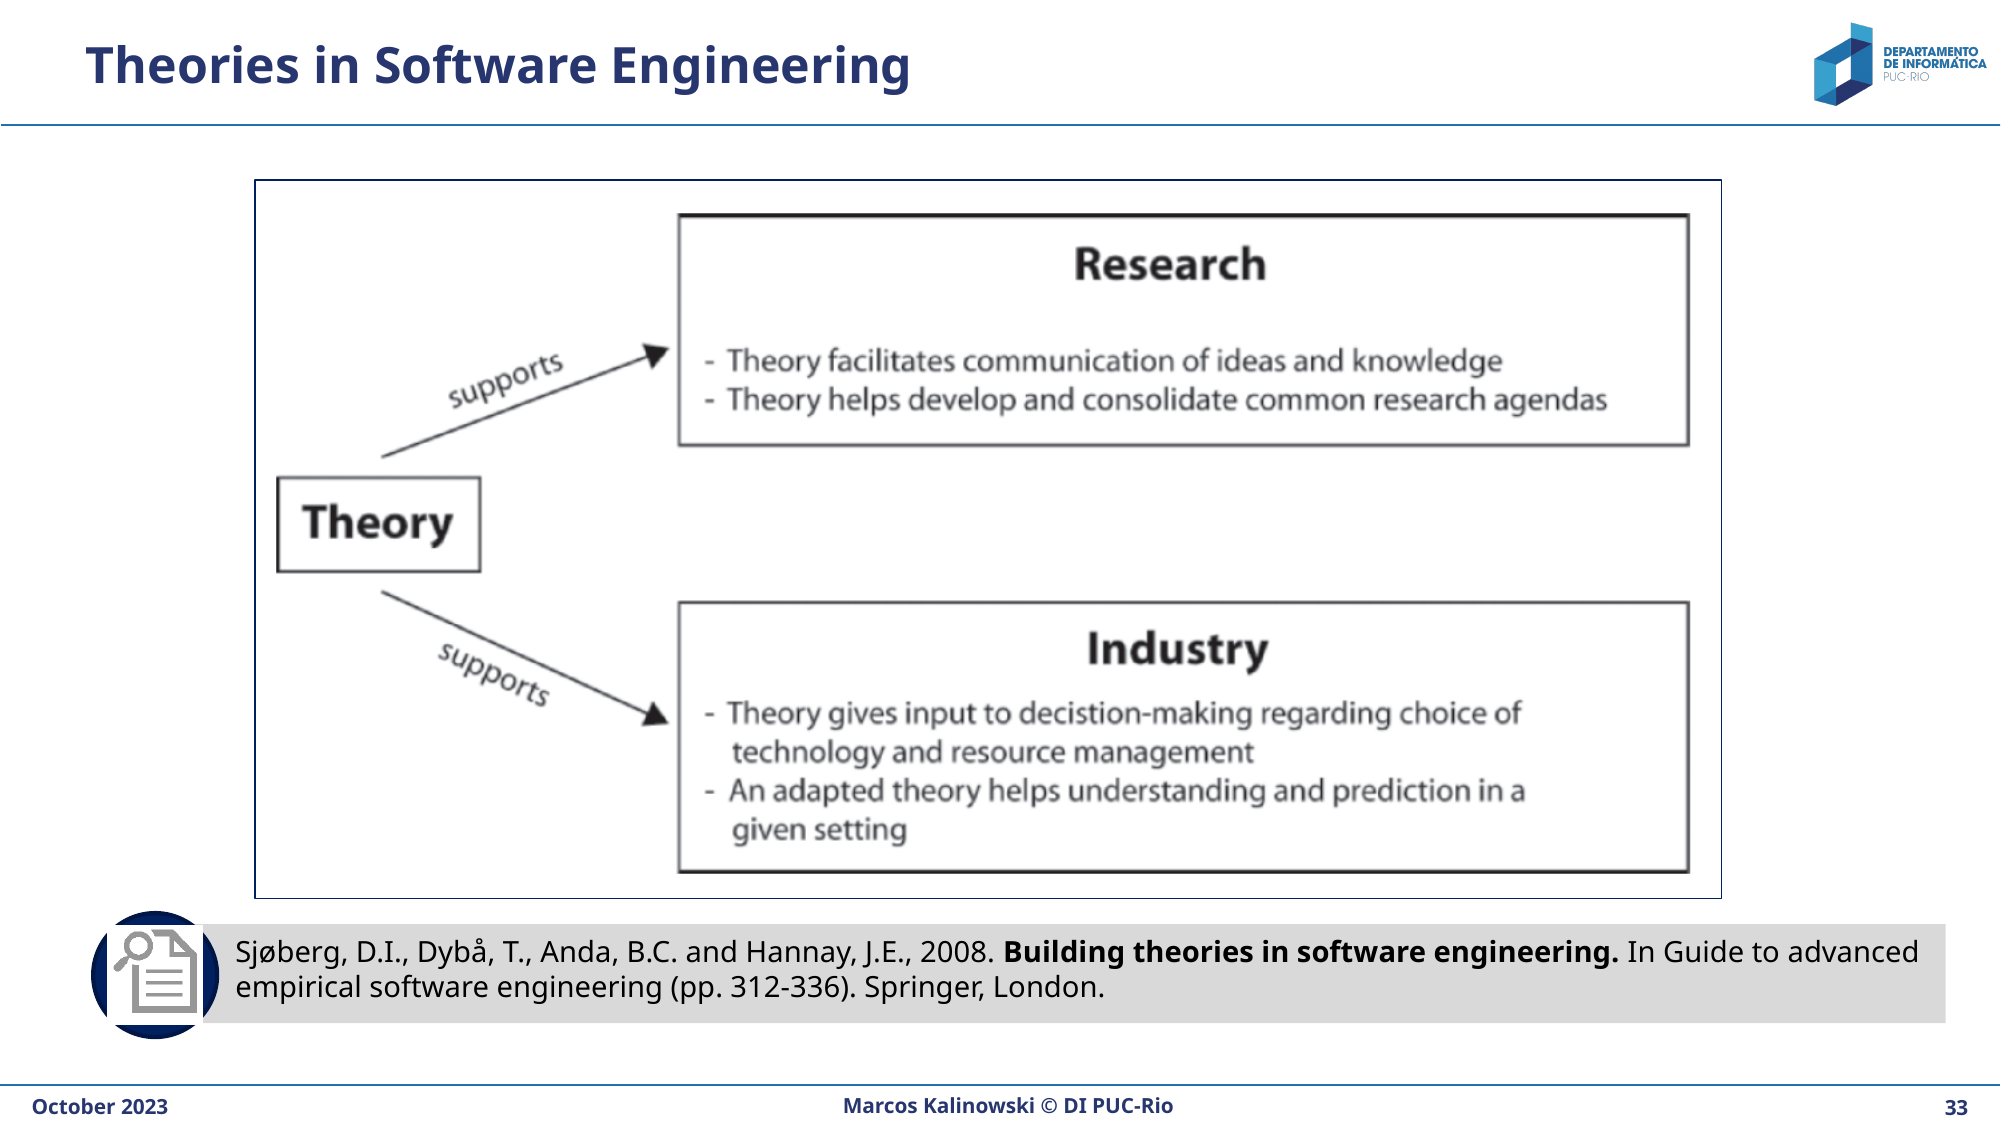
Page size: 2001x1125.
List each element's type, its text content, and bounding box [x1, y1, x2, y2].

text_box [92, 912, 218, 1038]
footer Marcos Kalinowski © DI PUC-Rio [431, 1085, 1650, 1123]
text_box [222, 924, 1946, 1024]
text_box October 2023 [16, 1085, 431, 1124]
slide_number ‹#› [1755, 1087, 1984, 1125]
picture [255, 180, 1721, 899]
picture [1779, 0, 2001, 133]
text_box Sjøberg, D.I., Dybå, T., Anda, B.C. and Hannay, J.E., 2008. Building theories in software engineering. In Guide to advanced empirical software engineering (pp. 312-336). Springer, London. [222, 925, 1945, 1011]
title Theories in Software Engineering [70, 17, 1800, 111]
